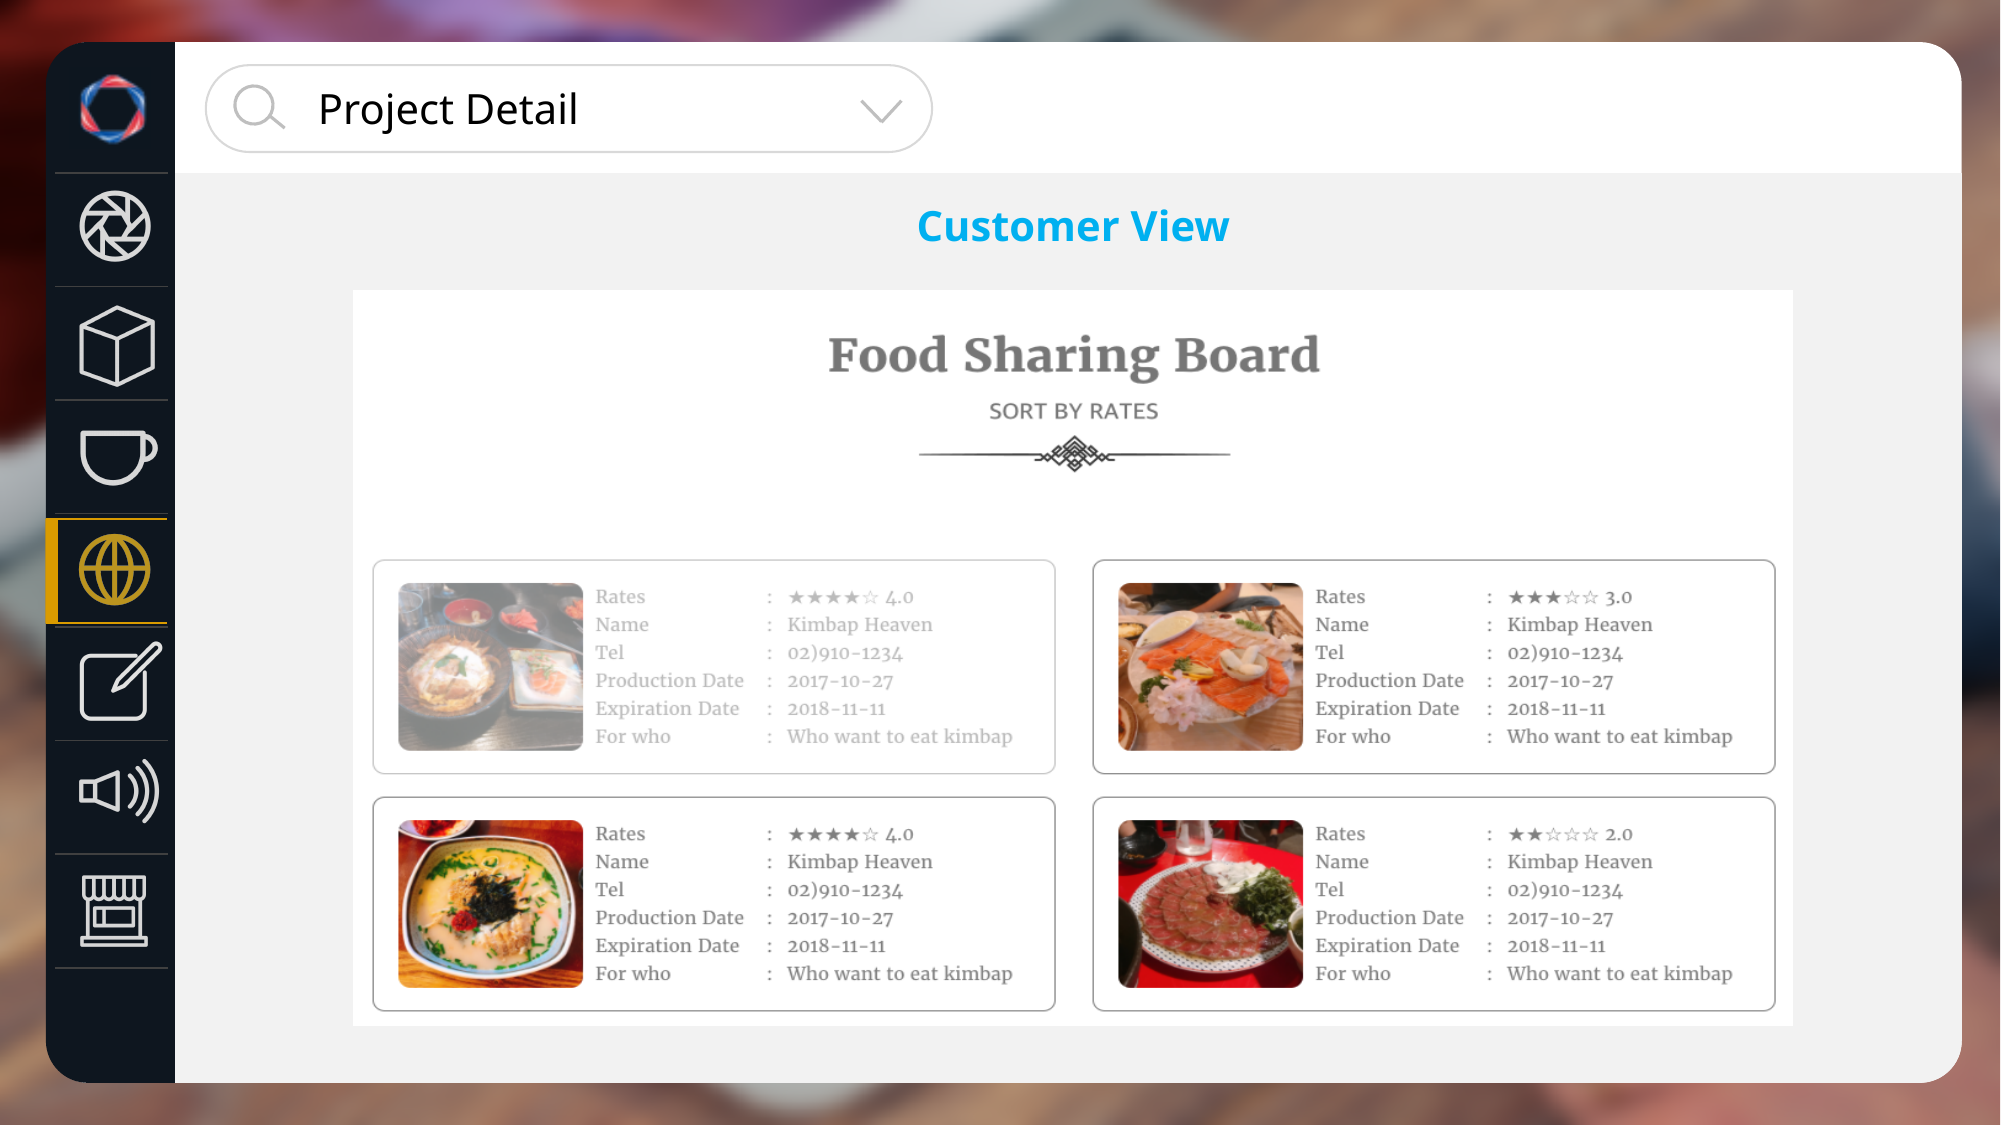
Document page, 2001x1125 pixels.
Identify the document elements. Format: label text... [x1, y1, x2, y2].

picture [0, 0, 2001, 1125]
text_box Customer View [901, 192, 1245, 258]
text_box Project Detail [303, 75, 594, 140]
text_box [45, 518, 167, 624]
